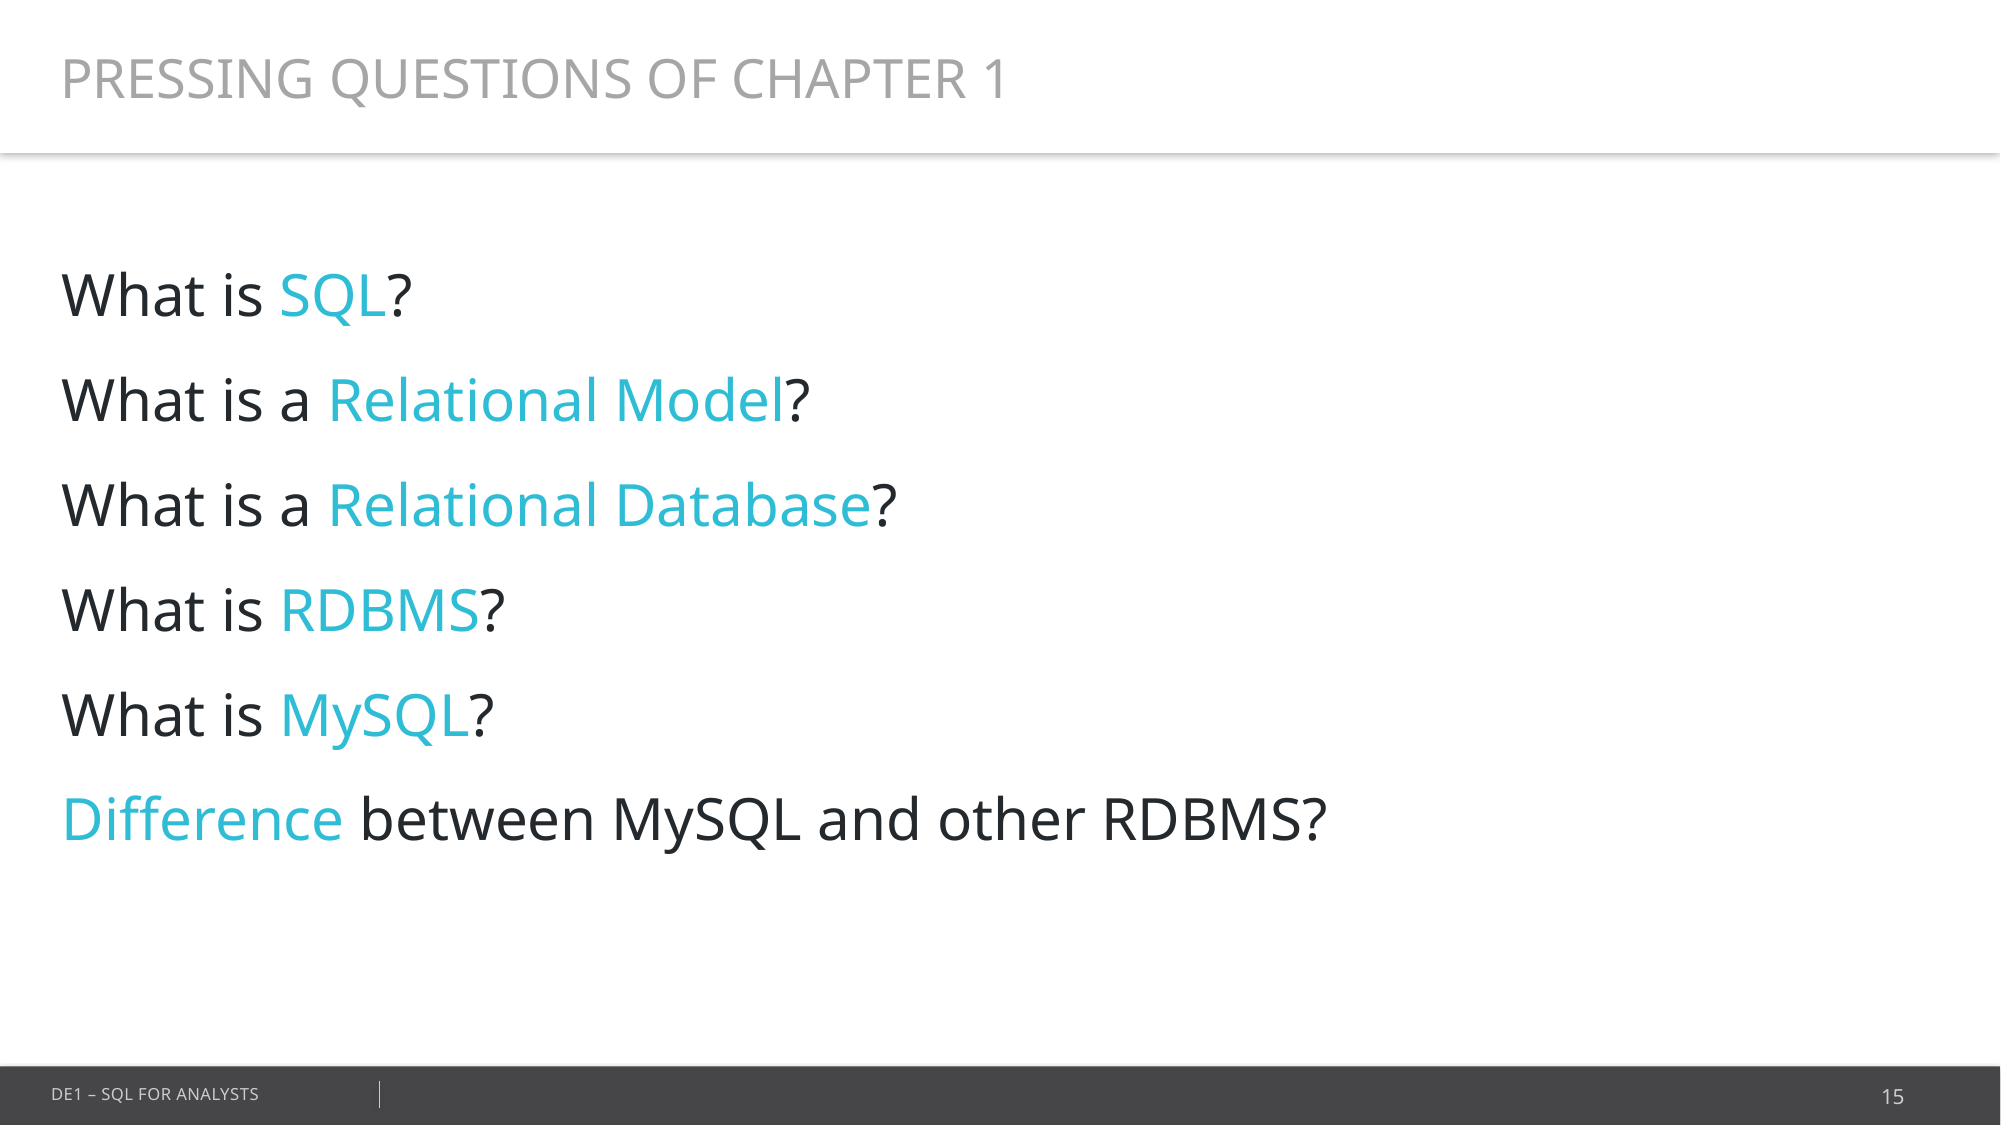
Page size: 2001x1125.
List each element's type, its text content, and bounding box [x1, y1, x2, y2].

list PRESSING QUESTIONS OF CHAPTER 1 [0, 0, 2000, 153]
list What is SQL? What is a Relational Model? What is a Relational Database? What is RDBMS? What is MySQL? Difference between MySQL and other RDBMS? [46, 215, 1961, 999]
